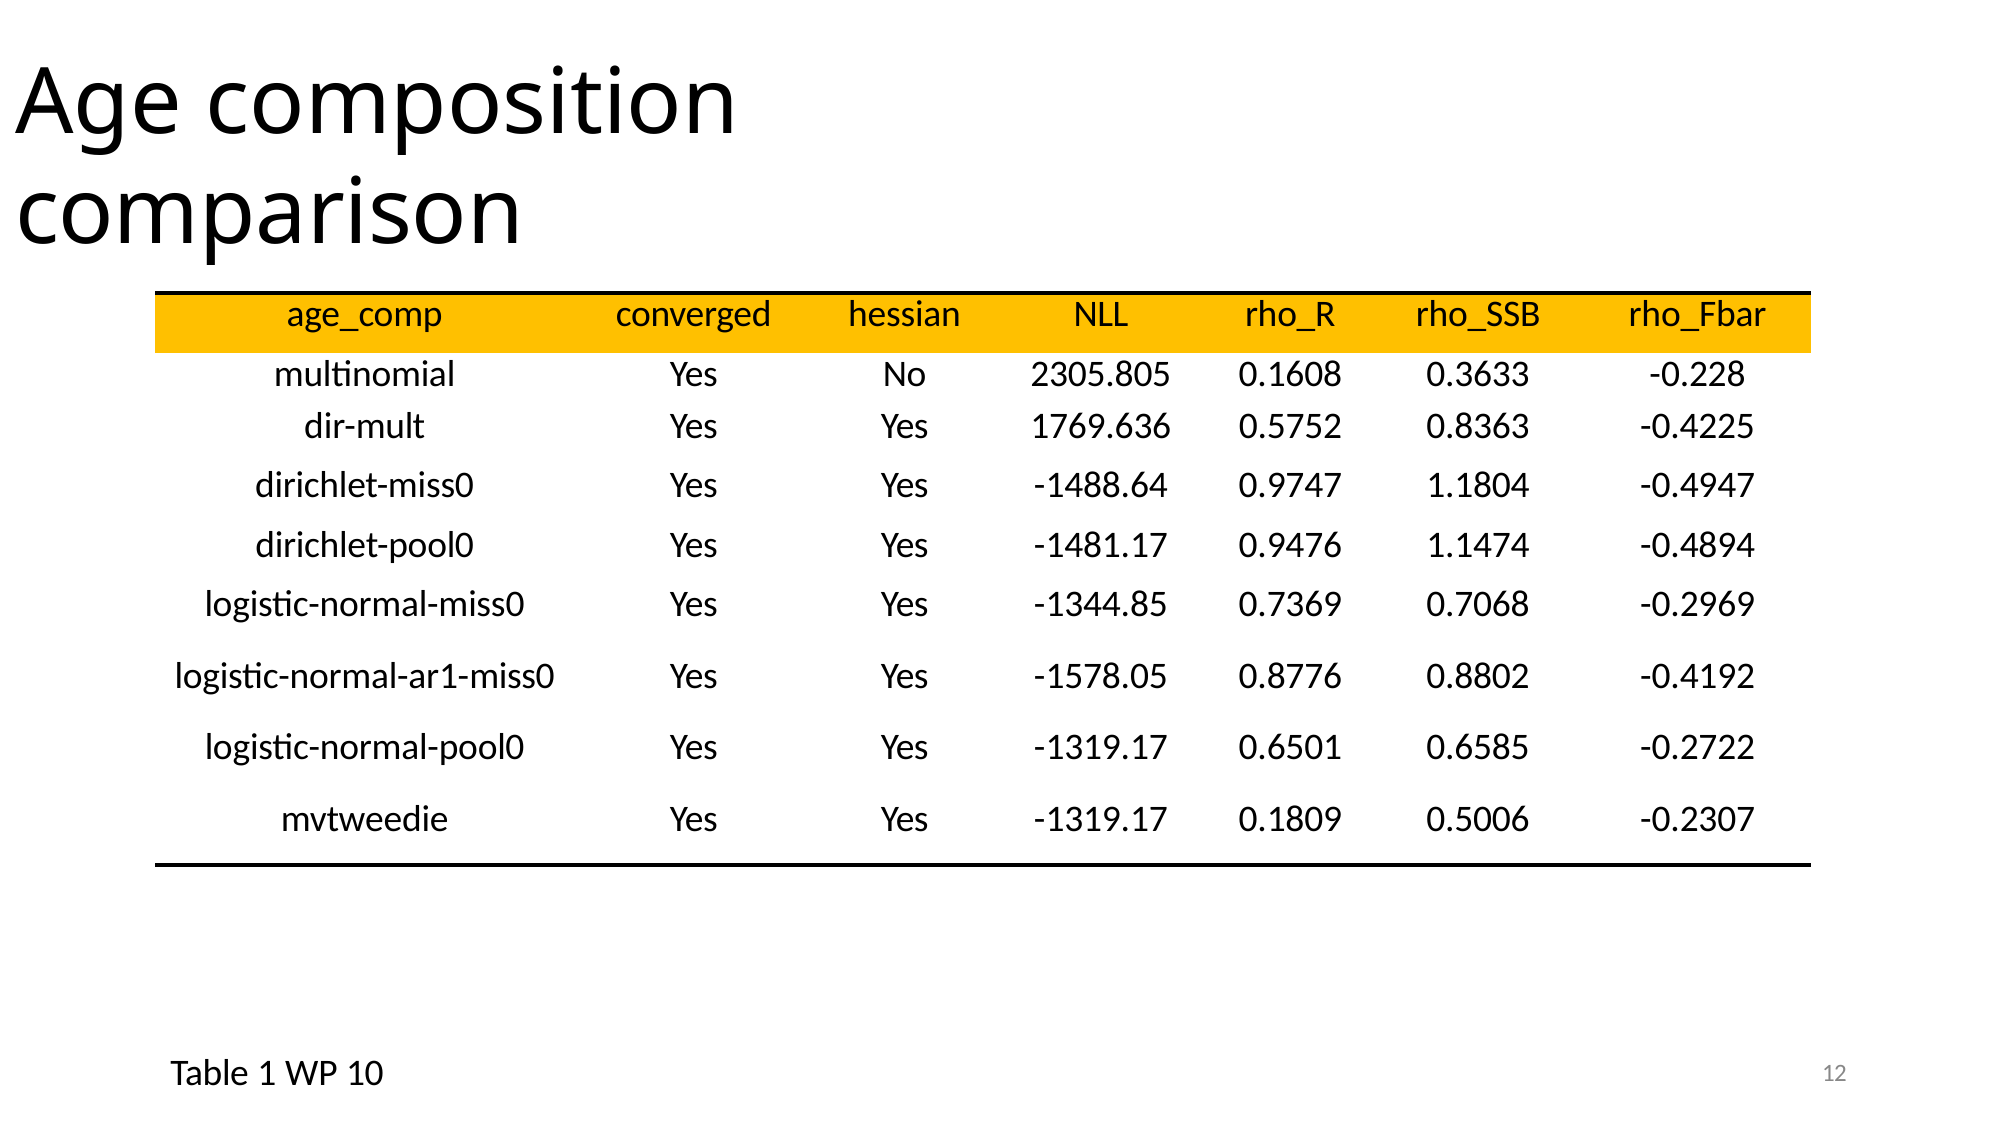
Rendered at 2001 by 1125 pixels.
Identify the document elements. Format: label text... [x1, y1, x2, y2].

table_cell 0.3633 [1378, 353, 1584, 409]
table_header rho_SSB [1378, 295, 1584, 353]
table_cell dir-mult [155, 409, 586, 468]
table_cell dirichlet-miss0 [155, 468, 586, 527]
table_cell logistic-normal-ar1-miss0 [155, 652, 586, 724]
table_cell 0.7369 [1204, 587, 1378, 652]
table_cell logistic-normal-pool0 [155, 724, 586, 796]
table_header converged [586, 295, 810, 353]
table_cell multinomial [155, 353, 586, 409]
table_cell Yes [586, 527, 810, 587]
table_cell dirichlet-pool0 [155, 527, 586, 587]
table_cell -0.4894 [1584, 527, 1811, 587]
table_cell -1488.64 [996, 468, 1204, 527]
title Age composition comparison [13, 40, 1134, 263]
table_cell -0.2307 [1584, 796, 1811, 863]
table_cell 0.8363 [1378, 409, 1584, 468]
table_cell Yes [810, 527, 996, 587]
table_cell 1.1474 [1378, 527, 1584, 587]
table_cell Yes [586, 468, 810, 527]
table_cell 0.5006 [1378, 796, 1584, 863]
table_header rho_Fbar [1584, 295, 1811, 353]
table_cell -1578.05 [996, 652, 1204, 724]
table_cell -1319.17 [996, 724, 1204, 796]
table_cell 0.6585 [1378, 724, 1584, 796]
table_cell 0.9747 [1204, 468, 1378, 527]
table_cell -0.4947 [1584, 468, 1811, 527]
table_cell -0.228 [1584, 353, 1811, 409]
table_cell Yes [810, 468, 996, 527]
table_cell 0.6501 [1204, 724, 1378, 796]
table_cell 0.8776 [1204, 652, 1378, 724]
table_cell 0.7068 [1378, 587, 1584, 652]
table_cell 0.1809 [1204, 796, 1378, 863]
table_header rho_R [1204, 295, 1378, 353]
table_cell mvtweedie [155, 796, 586, 863]
table_cell Yes [586, 796, 810, 863]
table_cell 2305.805 [996, 353, 1204, 409]
table_cell -0.4192 [1584, 652, 1811, 724]
table_cell -1344.85 [996, 587, 1204, 652]
table_cell Yes [810, 796, 996, 863]
table_cell -1319.17 [996, 796, 1204, 863]
table_cell -1481.17 [996, 527, 1204, 587]
table_cell Yes [810, 724, 996, 796]
table_cell 1.1804 [1378, 468, 1584, 527]
table_cell Yes [586, 409, 810, 468]
table_cell Yes [586, 587, 810, 652]
table_cell No [810, 353, 996, 409]
table_cell 1769.636 [996, 409, 1204, 468]
table_cell -0.2969 [1584, 587, 1811, 652]
table_cell 0.8802 [1378, 652, 1584, 724]
table_header hessian [810, 295, 996, 353]
text_box 12 [1820, 1053, 1850, 1086]
table_header NLL [996, 295, 1204, 353]
table_cell -0.2722 [1584, 724, 1811, 796]
table_cell Yes [586, 353, 810, 409]
table_cell Yes [810, 409, 996, 468]
table_cell 0.9476 [1204, 527, 1378, 587]
table_cell -0.4225 [1584, 409, 1811, 468]
table_cell logistic-normal-miss0 [155, 587, 586, 652]
table_cell 0.1608 [1204, 353, 1378, 409]
table_cell 0.5752 [1204, 409, 1378, 468]
table_header age_comp [155, 295, 586, 353]
table_cell Yes [586, 652, 810, 724]
text_box Table 1 WP 10 [168, 1045, 389, 1093]
table_cell Yes [810, 652, 996, 724]
table_cell Yes [586, 724, 810, 796]
table_cell Yes [810, 587, 996, 652]
